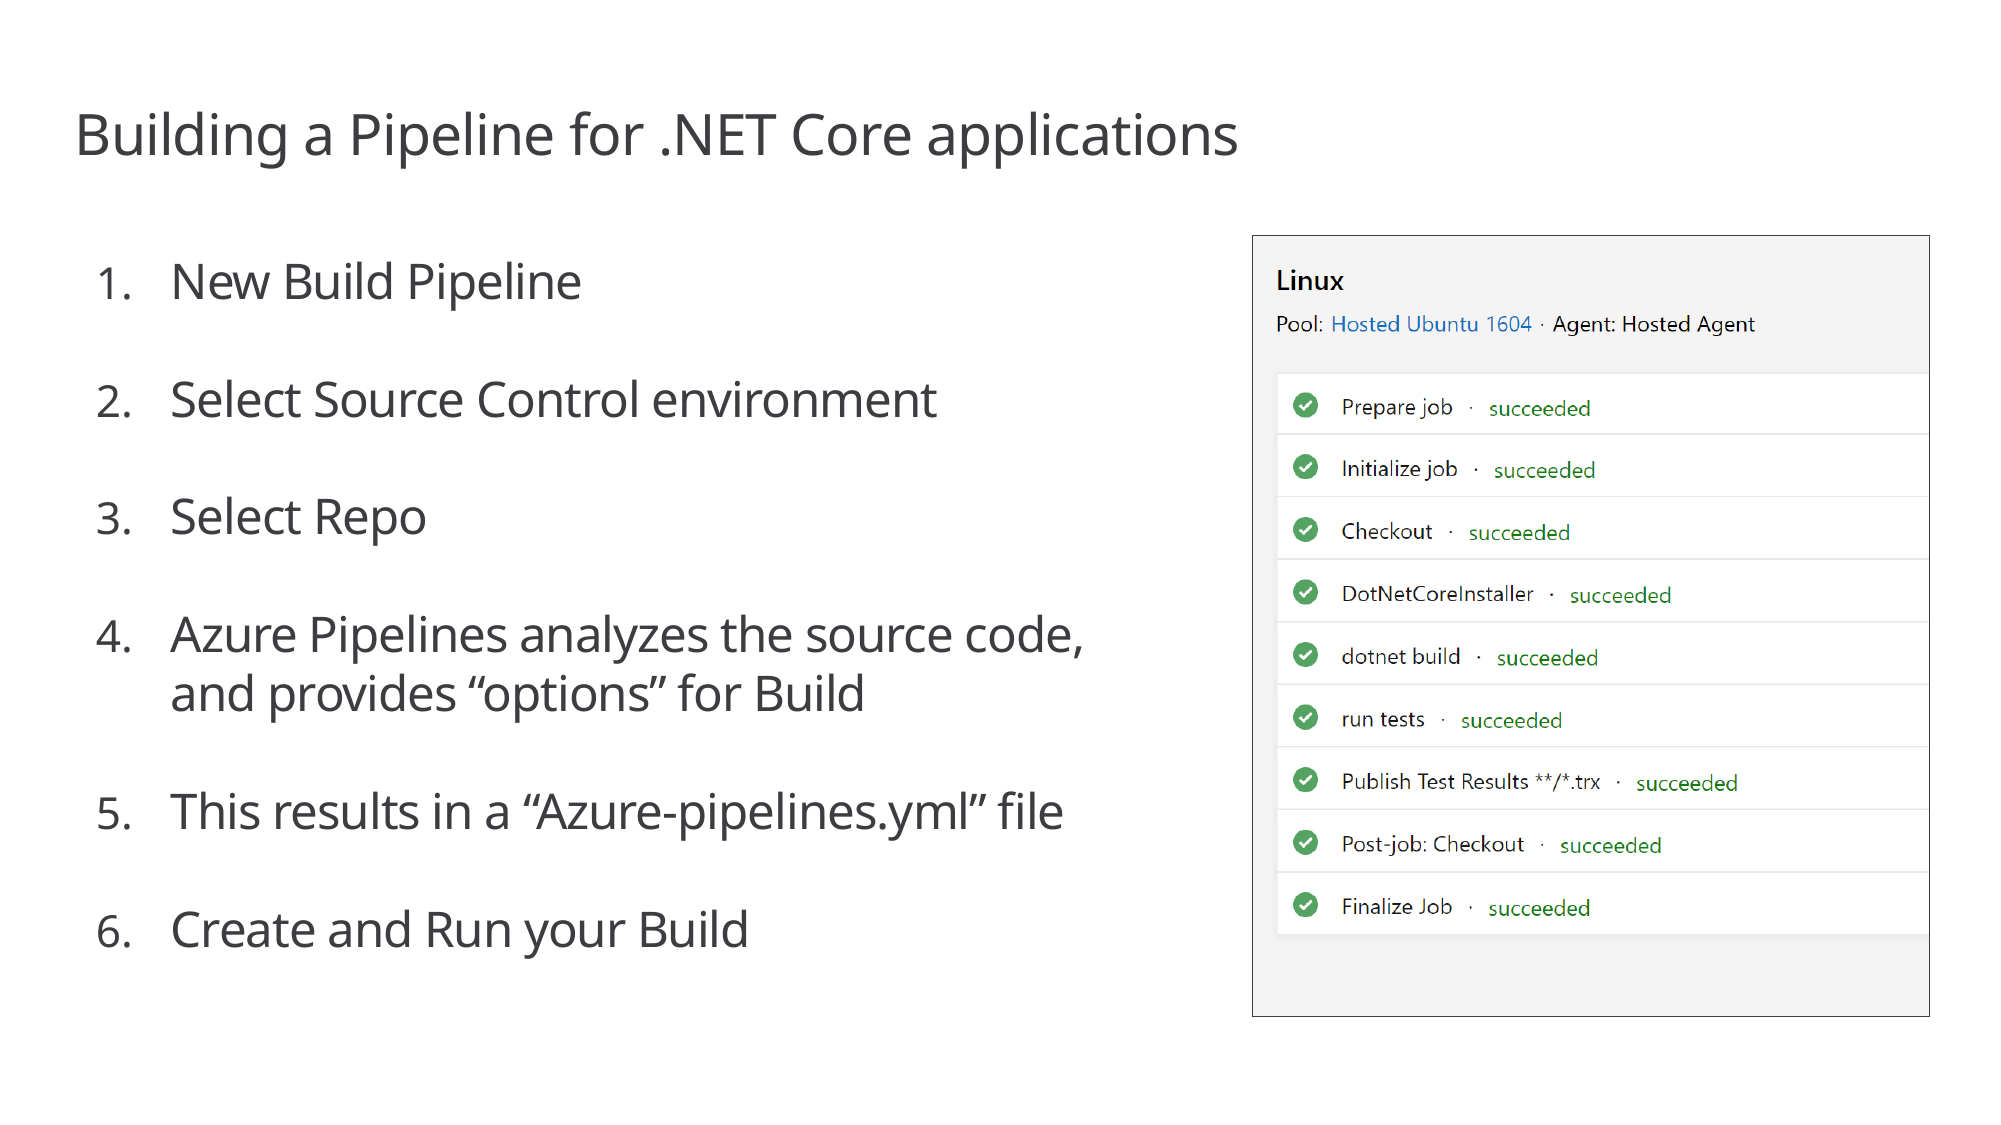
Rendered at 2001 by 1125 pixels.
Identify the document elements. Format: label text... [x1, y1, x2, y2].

title Building a Pipeline for .NET Core applications [74, 91, 1930, 225]
picture [1251, 235, 1930, 1017]
list New Build Pipeline Select Source Control environment Select Repo Azure Pipelines analyzes the source code, and provides “options” for Build This results in a “Azure-pipelines.yml” file Create and Run your Build [95, 235, 1904, 1098]
